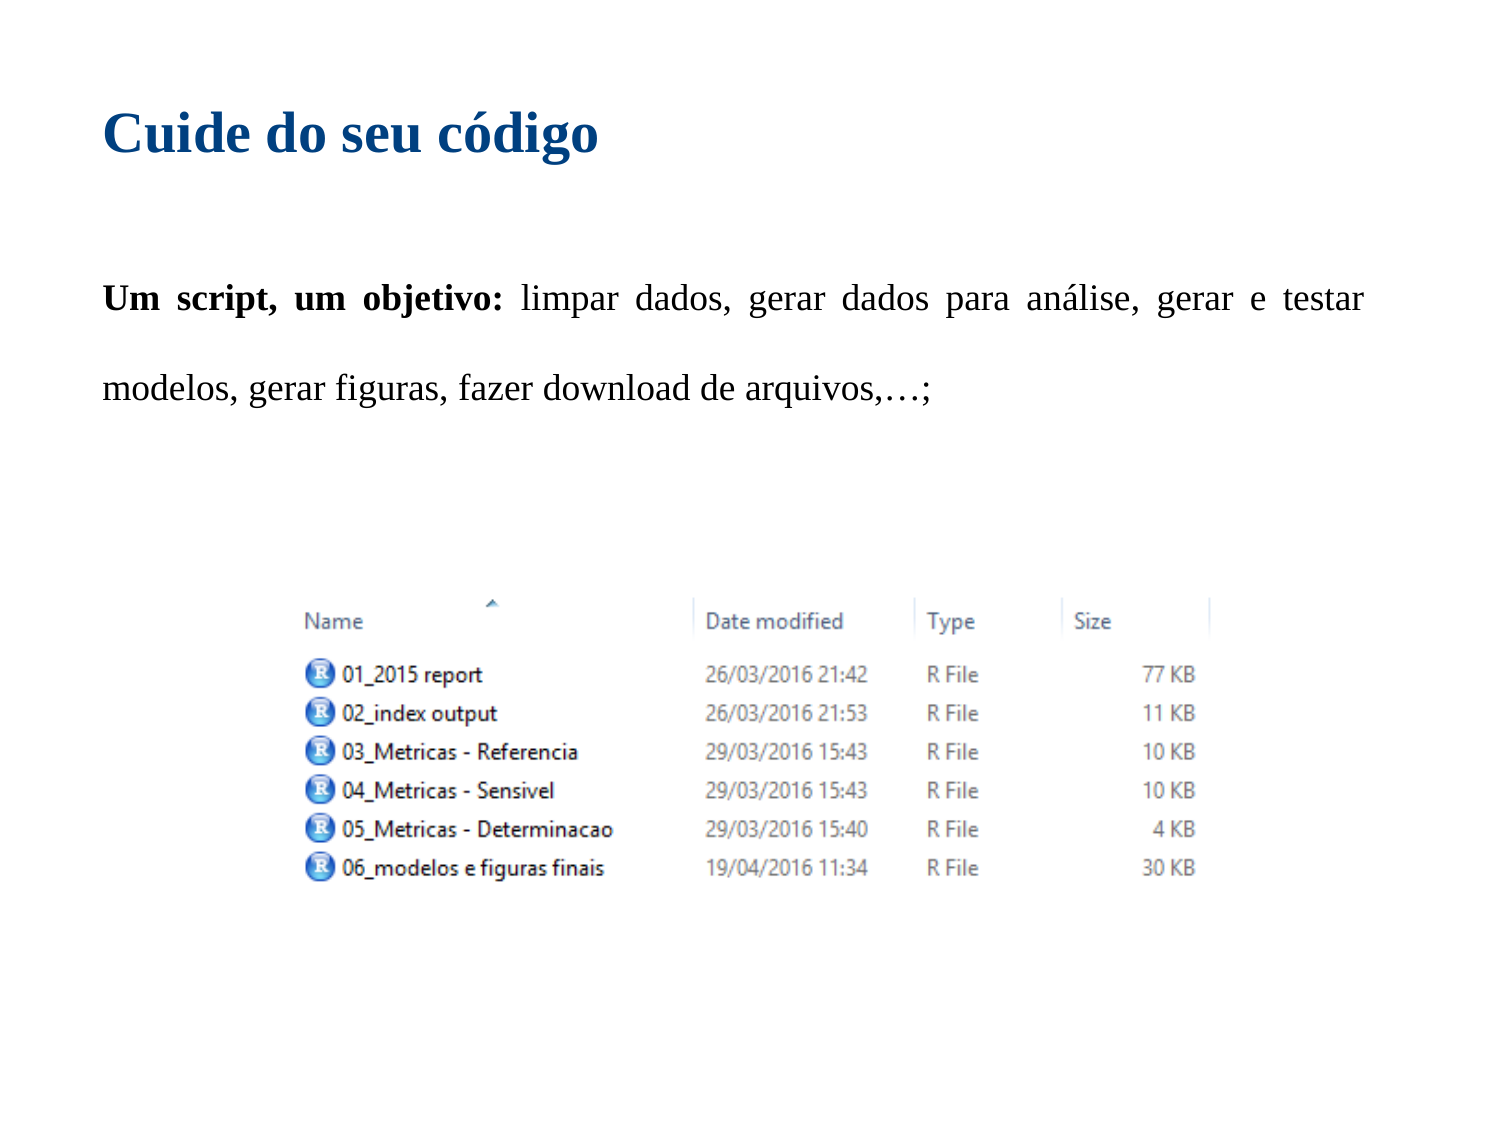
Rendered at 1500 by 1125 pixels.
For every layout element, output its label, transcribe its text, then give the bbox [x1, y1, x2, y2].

picture [274, 589, 1226, 905]
text_box Um script, um objetivo: limpar dados, gerar dados para análise, gerar e testar modelos, gerar figuras, fazer download de arquivos,…; [87, 220, 1381, 416]
text_box Cuide do seu código [87, 86, 1409, 172]
